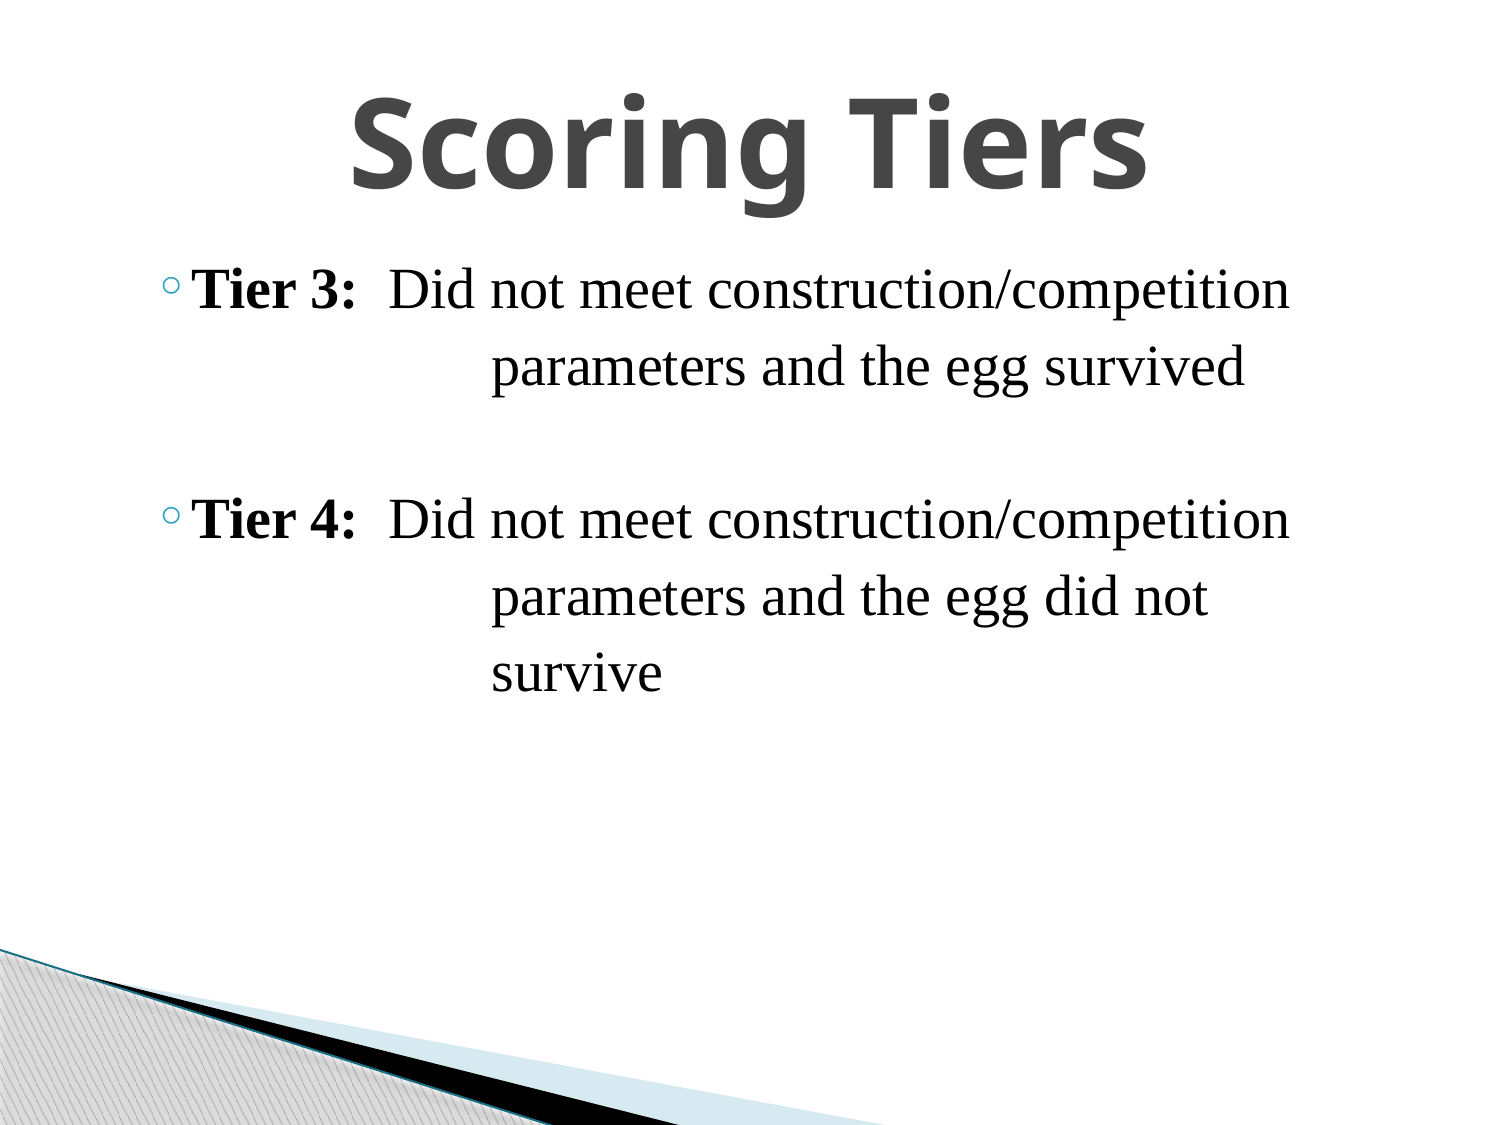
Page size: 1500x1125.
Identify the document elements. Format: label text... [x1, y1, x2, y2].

title Scoring Tiers [75, 45, 1425, 233]
list Tier 3: Did not meet construction/competition parameters and the egg survived Tier 4: Did not meet construction/competition parameters and the egg did not survive [75, 243, 1425, 986]
